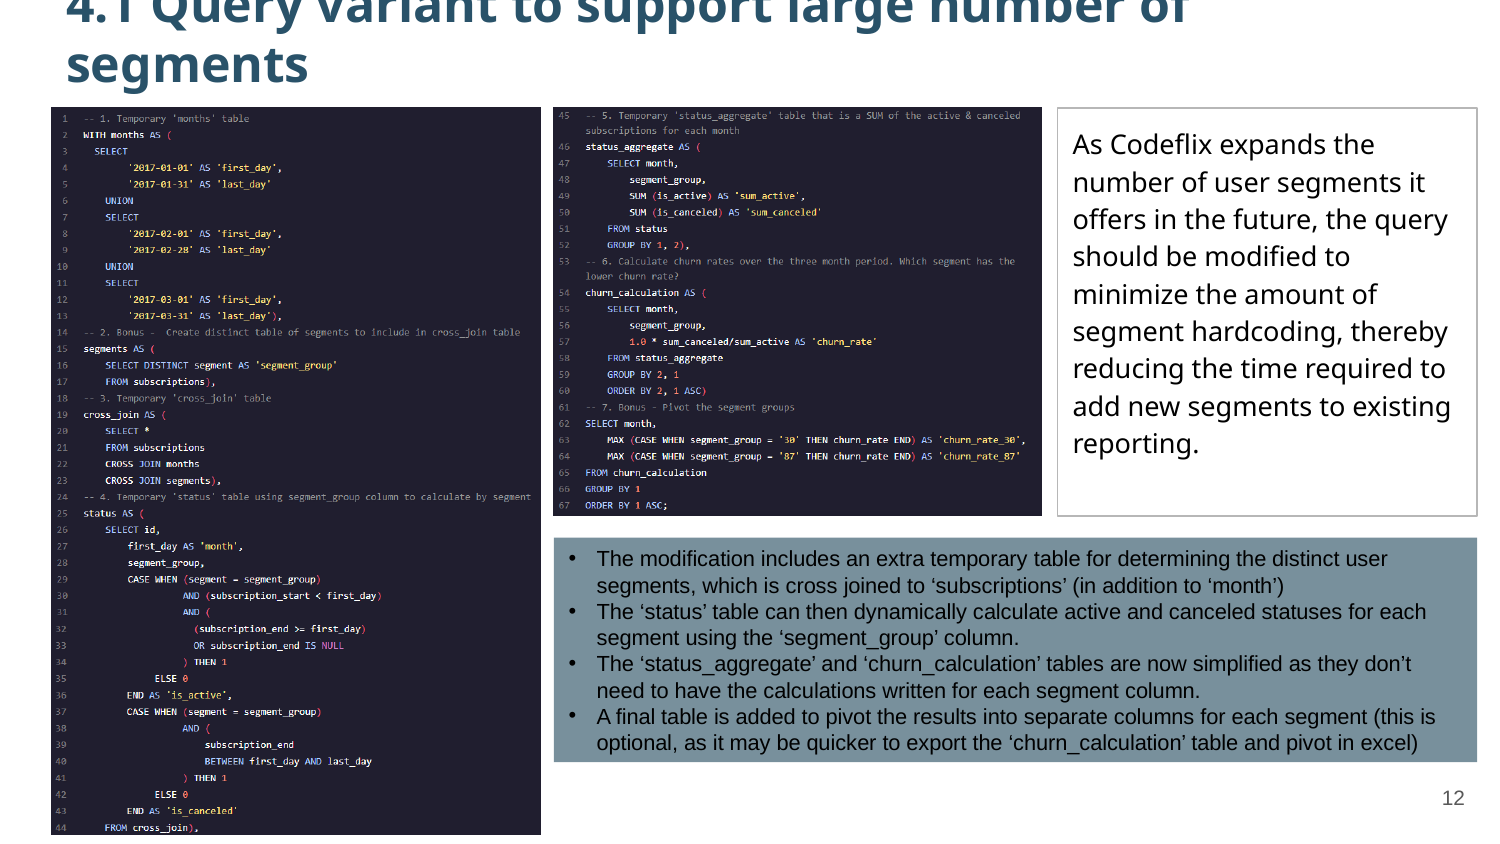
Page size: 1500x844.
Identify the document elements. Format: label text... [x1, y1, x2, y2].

text_box As Codeflix expands the number of user segments it offers in the future, the query should be modified to minimize the amount of segment hardcoding, thereby reducing the time required to add new segments to existing reporting. [1057, 107, 1478, 516]
text_box The modification includes an extra temporary table for determining the distinct user segments, which is cross joined to ‘subscriptions’ (in addition to ‘month’) The ‘status’ table can then dynamically calculate active and canceled statuses for each segment using the ‘segment_group’ column. The ‘status_aggregate’ and ‘churn_calculation’ tables are now simplified as they don’t need to have the calculations written for each segment column. A final table is added to pivot the results into separate columns for each segment (this is optional, as it may be quicker to export the ‘churn_calculation’ table and pivot in excel) [553, 537, 1478, 763]
picture [553, 107, 1042, 517]
slide_number 12 [1389, 764, 1480, 830]
picture [50, 107, 541, 836]
text_box 4.1 Query variant to support large number of segments [51, 48, 1450, 108]
